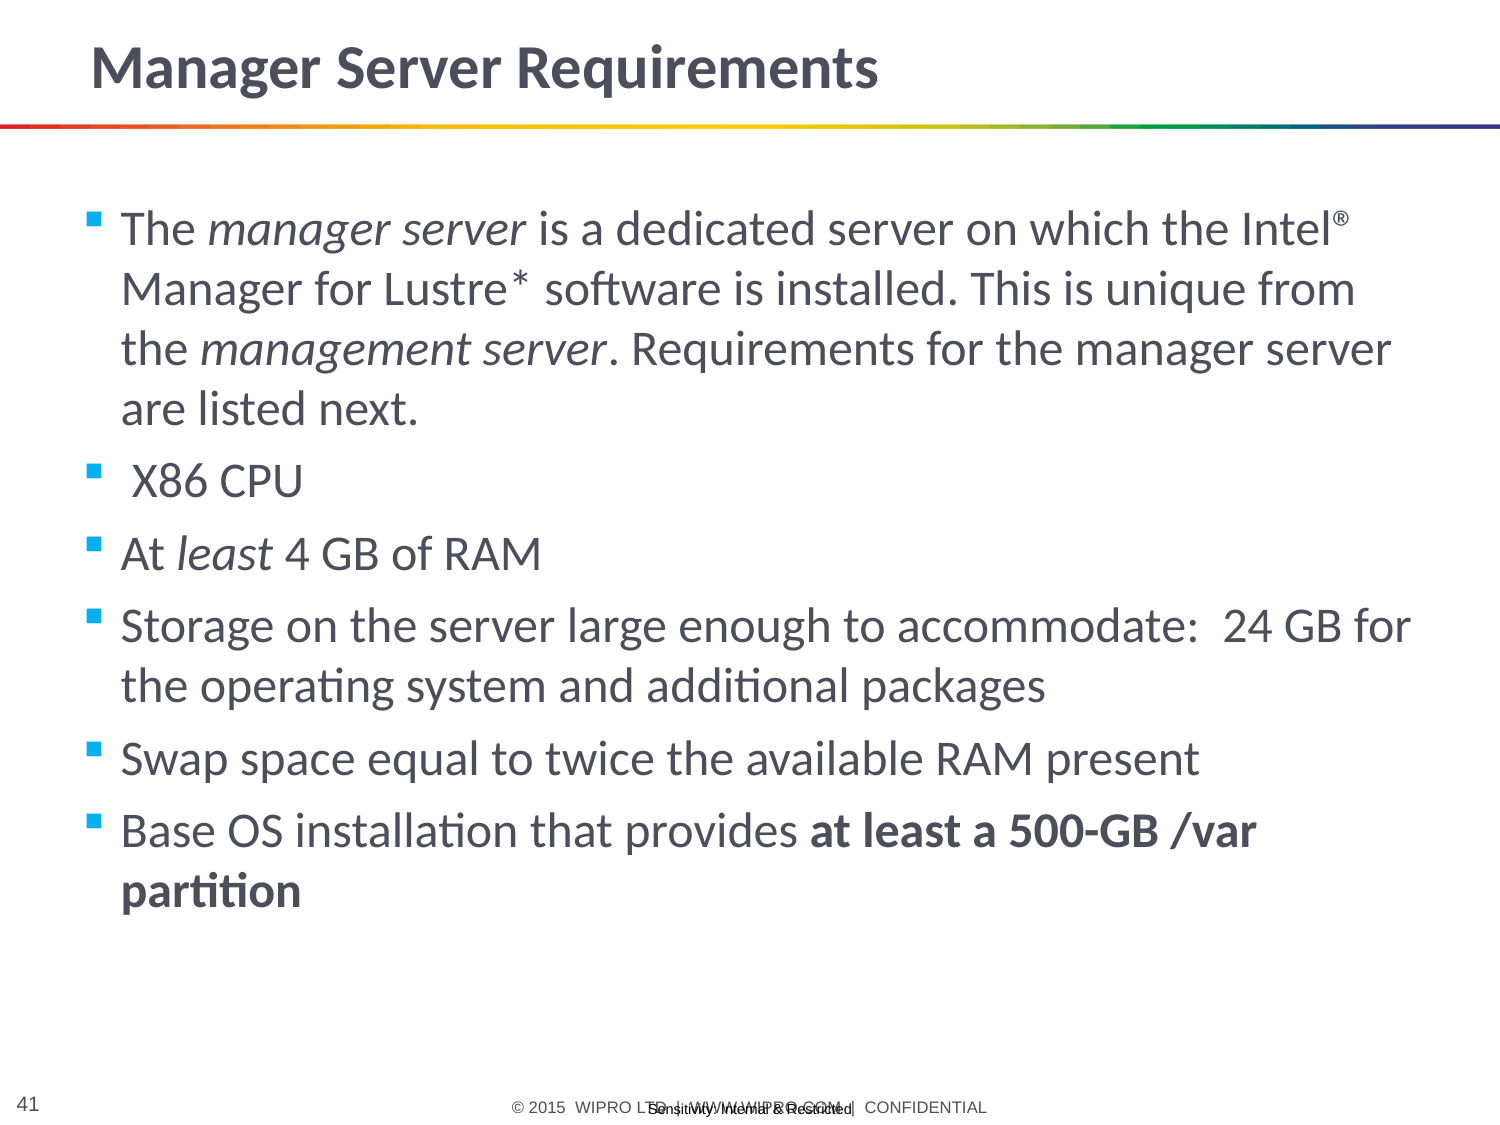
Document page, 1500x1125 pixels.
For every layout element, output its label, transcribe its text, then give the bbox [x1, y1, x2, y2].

list The manager server is a dedicated server on which the Intel® Manager for Lustre* software is installed. This is unique from the management server. Requirements for the manager server are listed next. X86 CPU At least 4 GB of RAM Storage on the server large enough to accommodate: 24 GB for the operating system and additional packages Swap space equal to twice the available RAM present Base OS installation that provides at least a 500-GB /var partition [75, 187, 1425, 1033]
title Manager Server Requirements [74, 17, 1426, 109]
